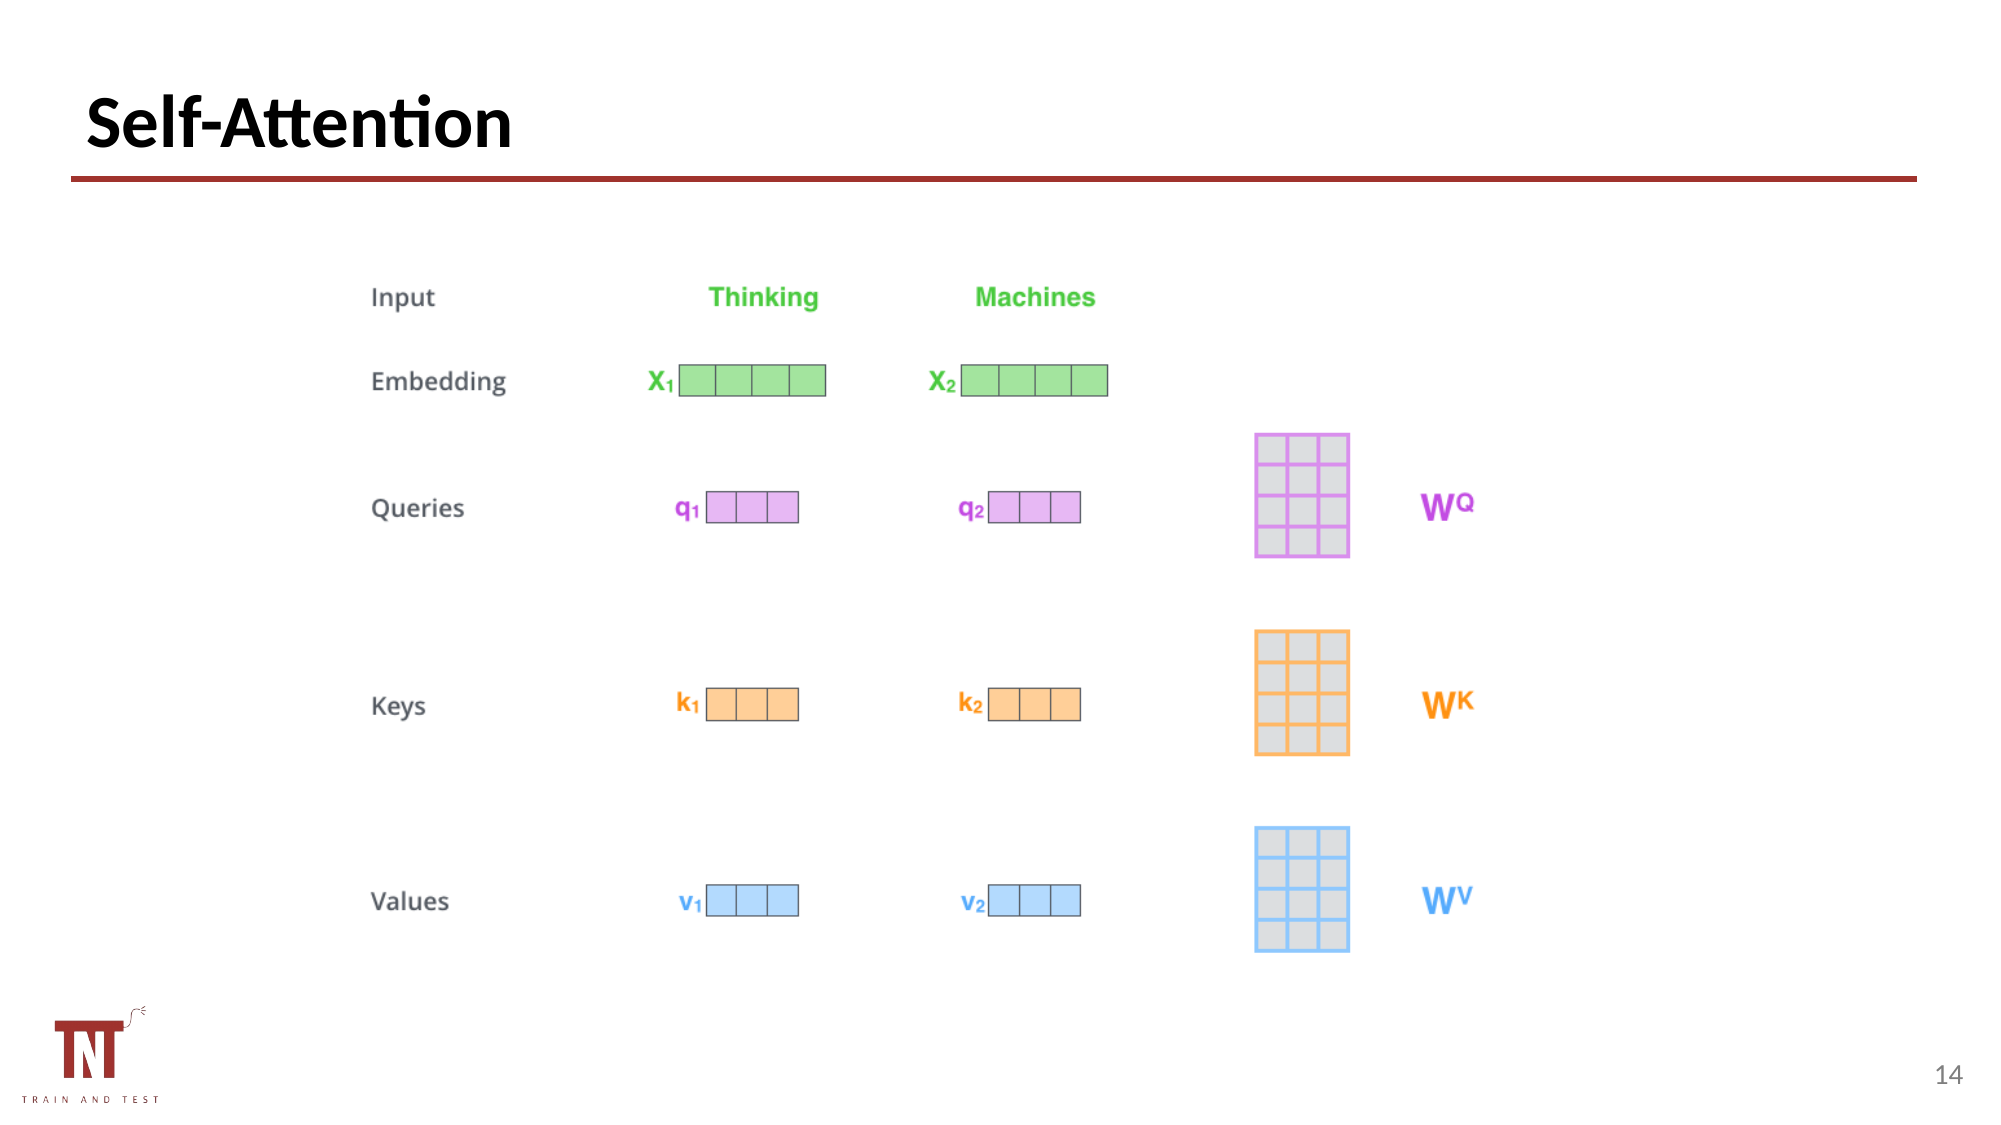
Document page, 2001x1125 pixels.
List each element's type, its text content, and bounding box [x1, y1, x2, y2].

title Self-Attention [71, 59, 1917, 175]
picture [21, 1003, 160, 1110]
picture [358, 269, 1491, 985]
slide_number ‹#› [1528, 1042, 1979, 1103]
